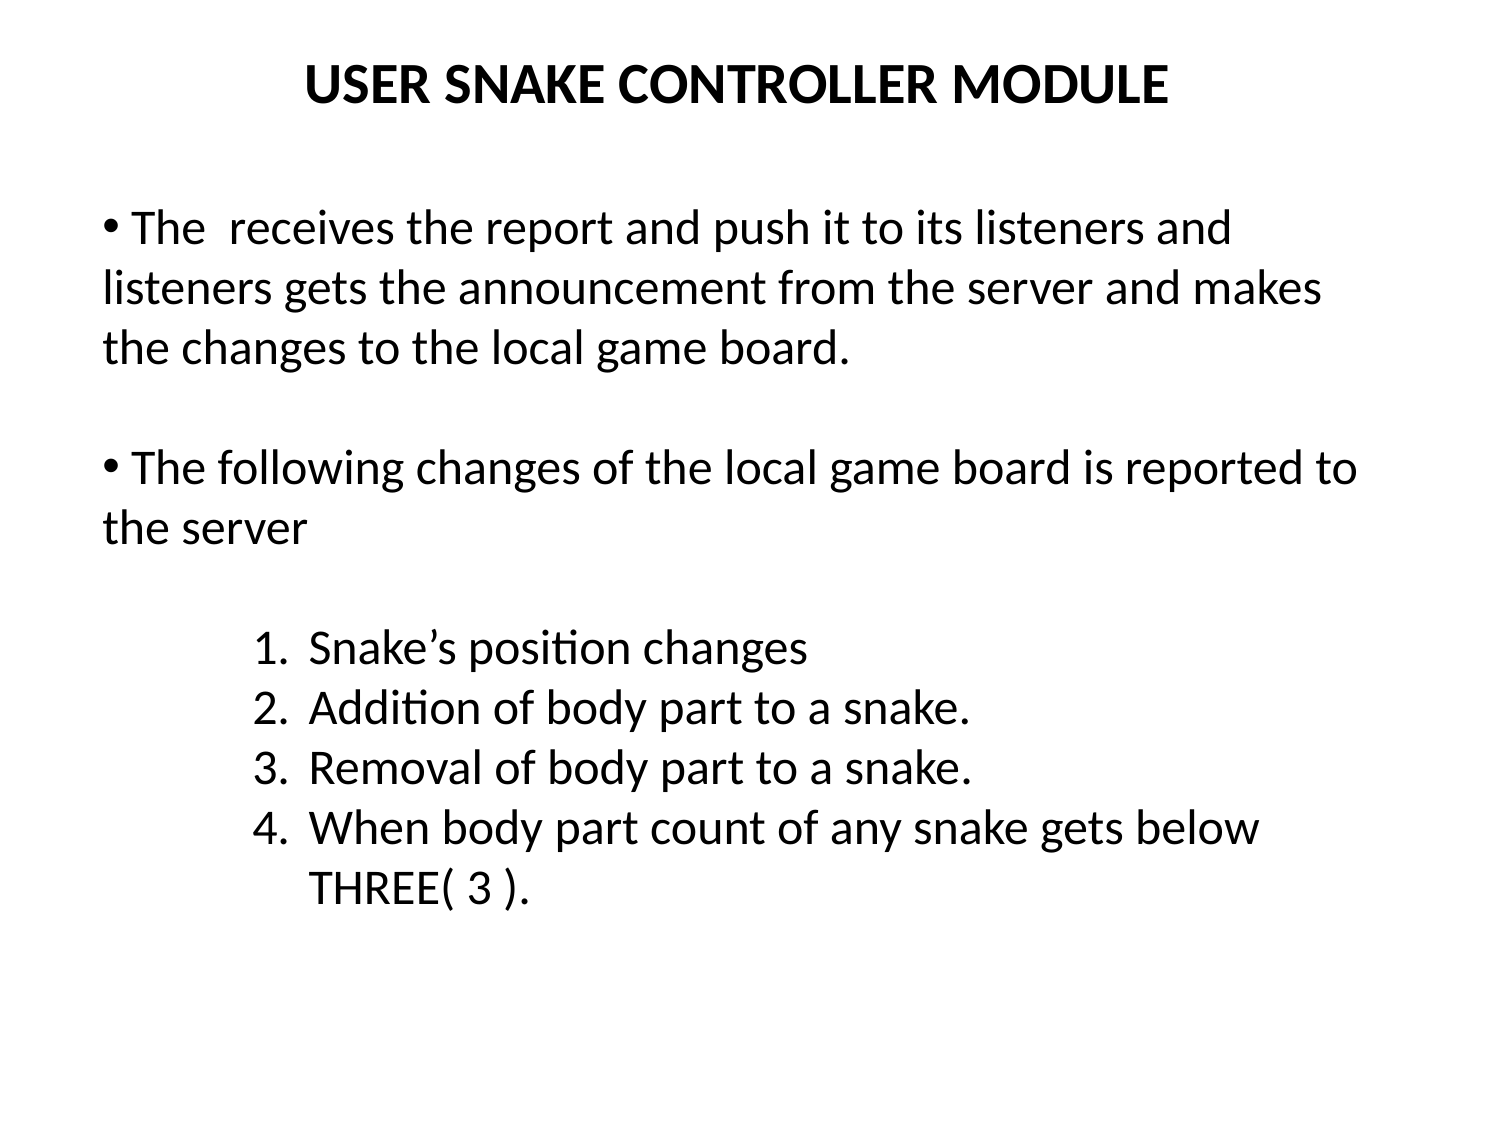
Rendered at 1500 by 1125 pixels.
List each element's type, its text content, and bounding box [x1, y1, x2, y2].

text_box USER SNAKE CONTROLLER MODULE [112, 37, 1363, 123]
text_box The receives the report and push it to its listeners and listeners gets the announcement from the server and makes the changes to the local game board. The following changes of the local game board is reported to the server Snake’s position changes Addition of body part to a snake. Removal of body part to a snake. When body part count of any snake gets below THREE( 3 ). [87, 187, 1388, 968]
